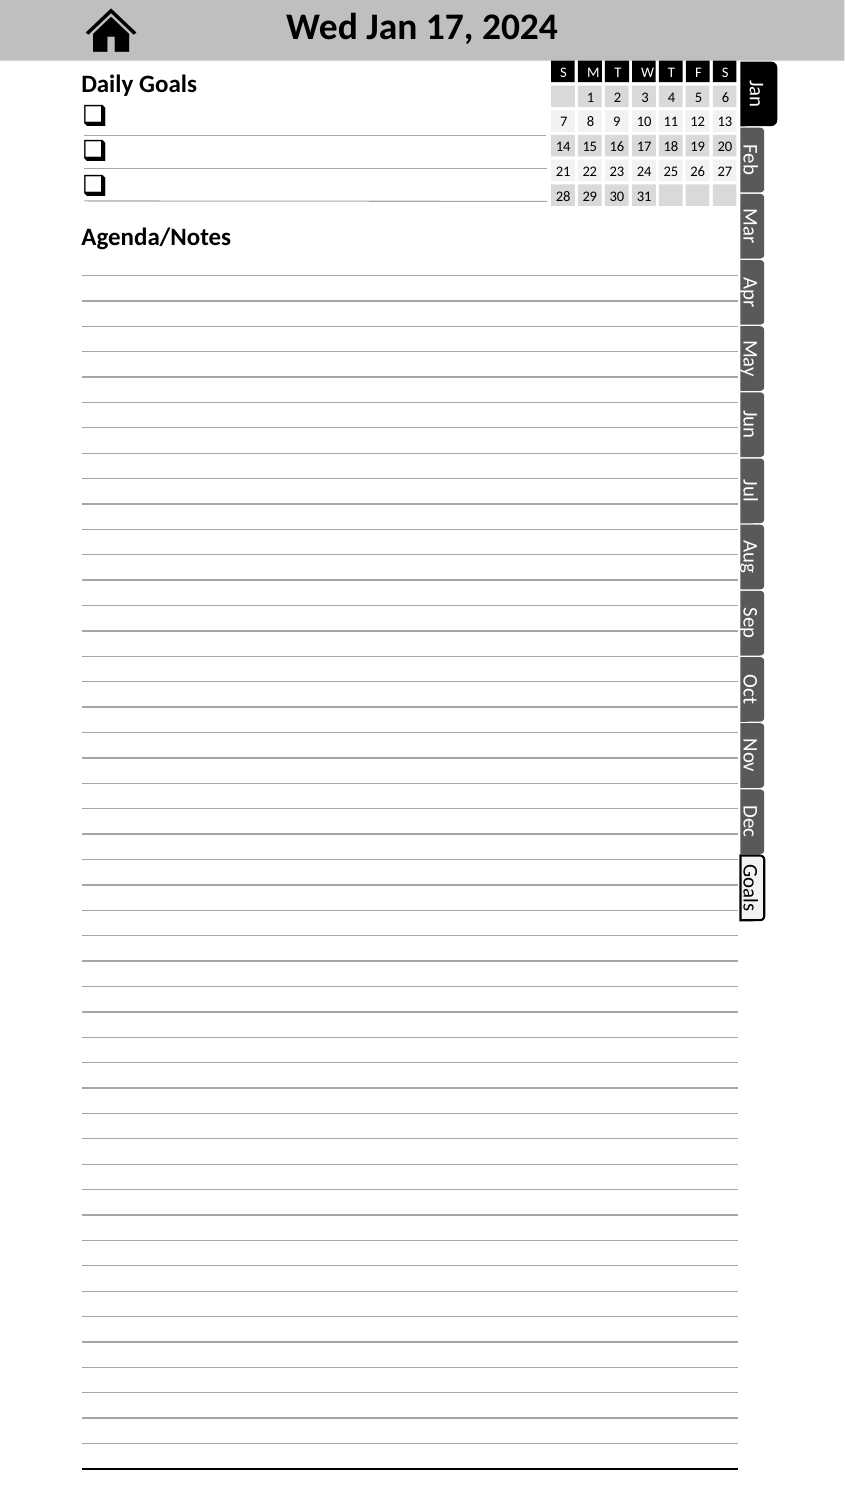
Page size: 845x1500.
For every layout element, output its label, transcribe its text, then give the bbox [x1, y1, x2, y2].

list Wed Jan 17, 2024 [190, 0, 655, 61]
picture [82, 1, 140, 59]
